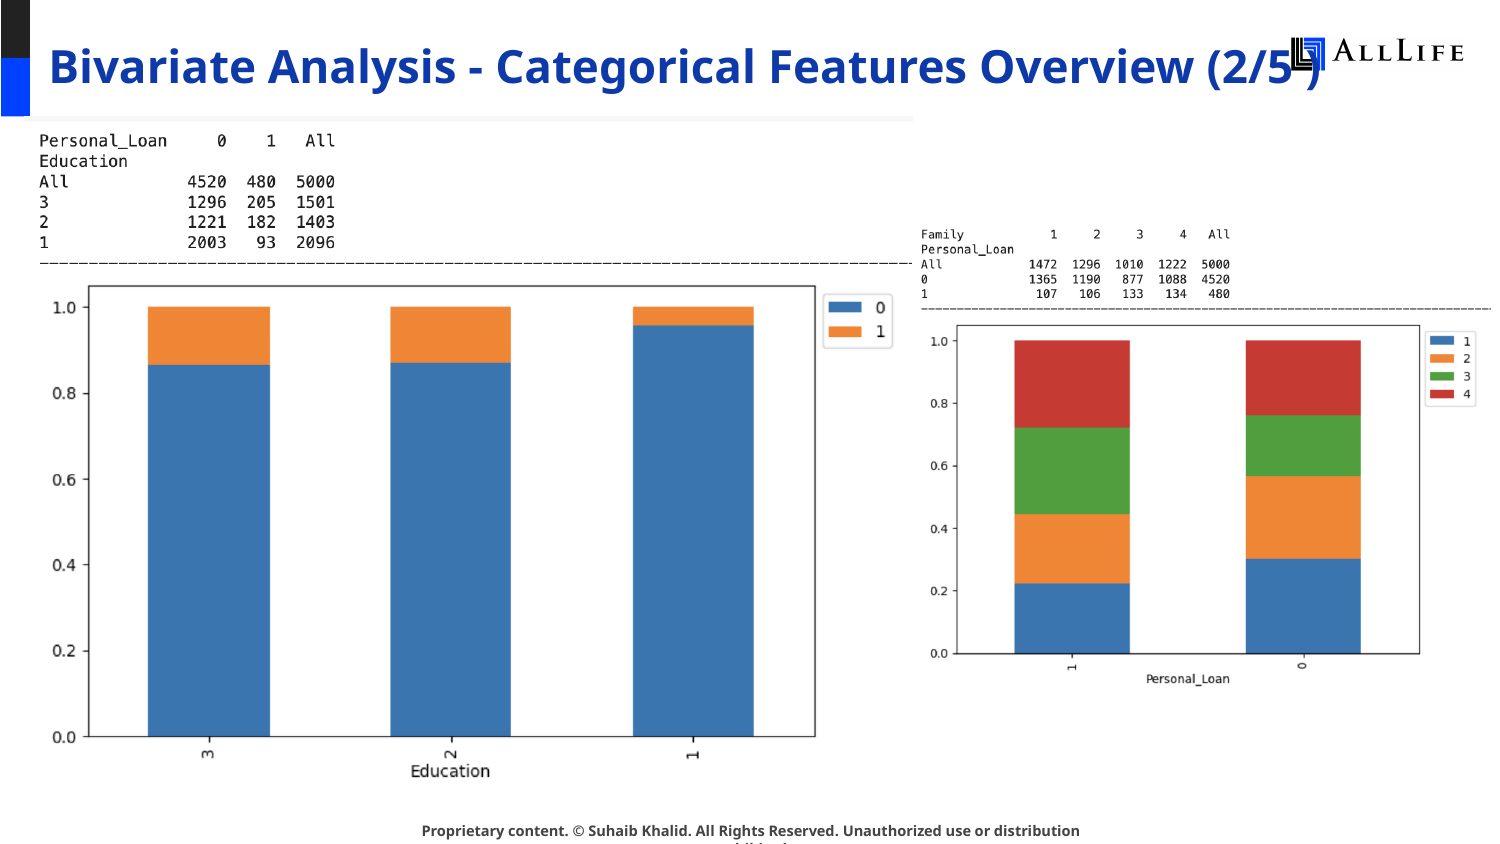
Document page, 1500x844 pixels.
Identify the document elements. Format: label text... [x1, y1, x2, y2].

title Bivariate Analysis - Categorical Features Overview (2/5 ) [33, 22, 1431, 117]
picture [24, 116, 1491, 794]
picture [1431, 36, 1465, 73]
